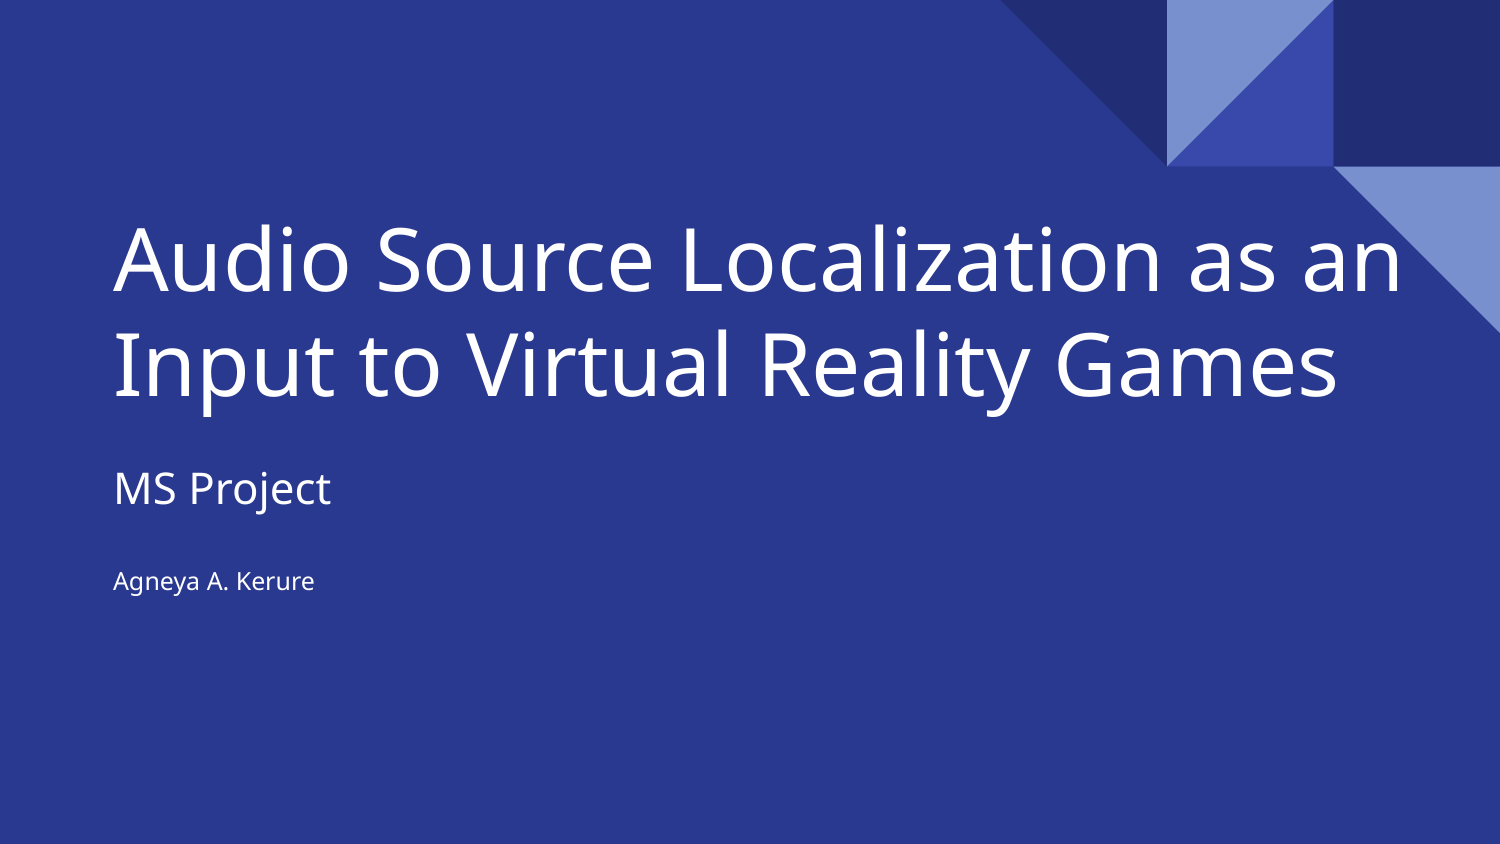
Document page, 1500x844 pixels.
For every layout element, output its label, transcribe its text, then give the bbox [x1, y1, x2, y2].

title Audio Source Localization as an Input to Virtual Reality Games [98, 291, 1447, 429]
subtitle MS Project Agneya A. Kerure [98, 445, 1447, 517]
